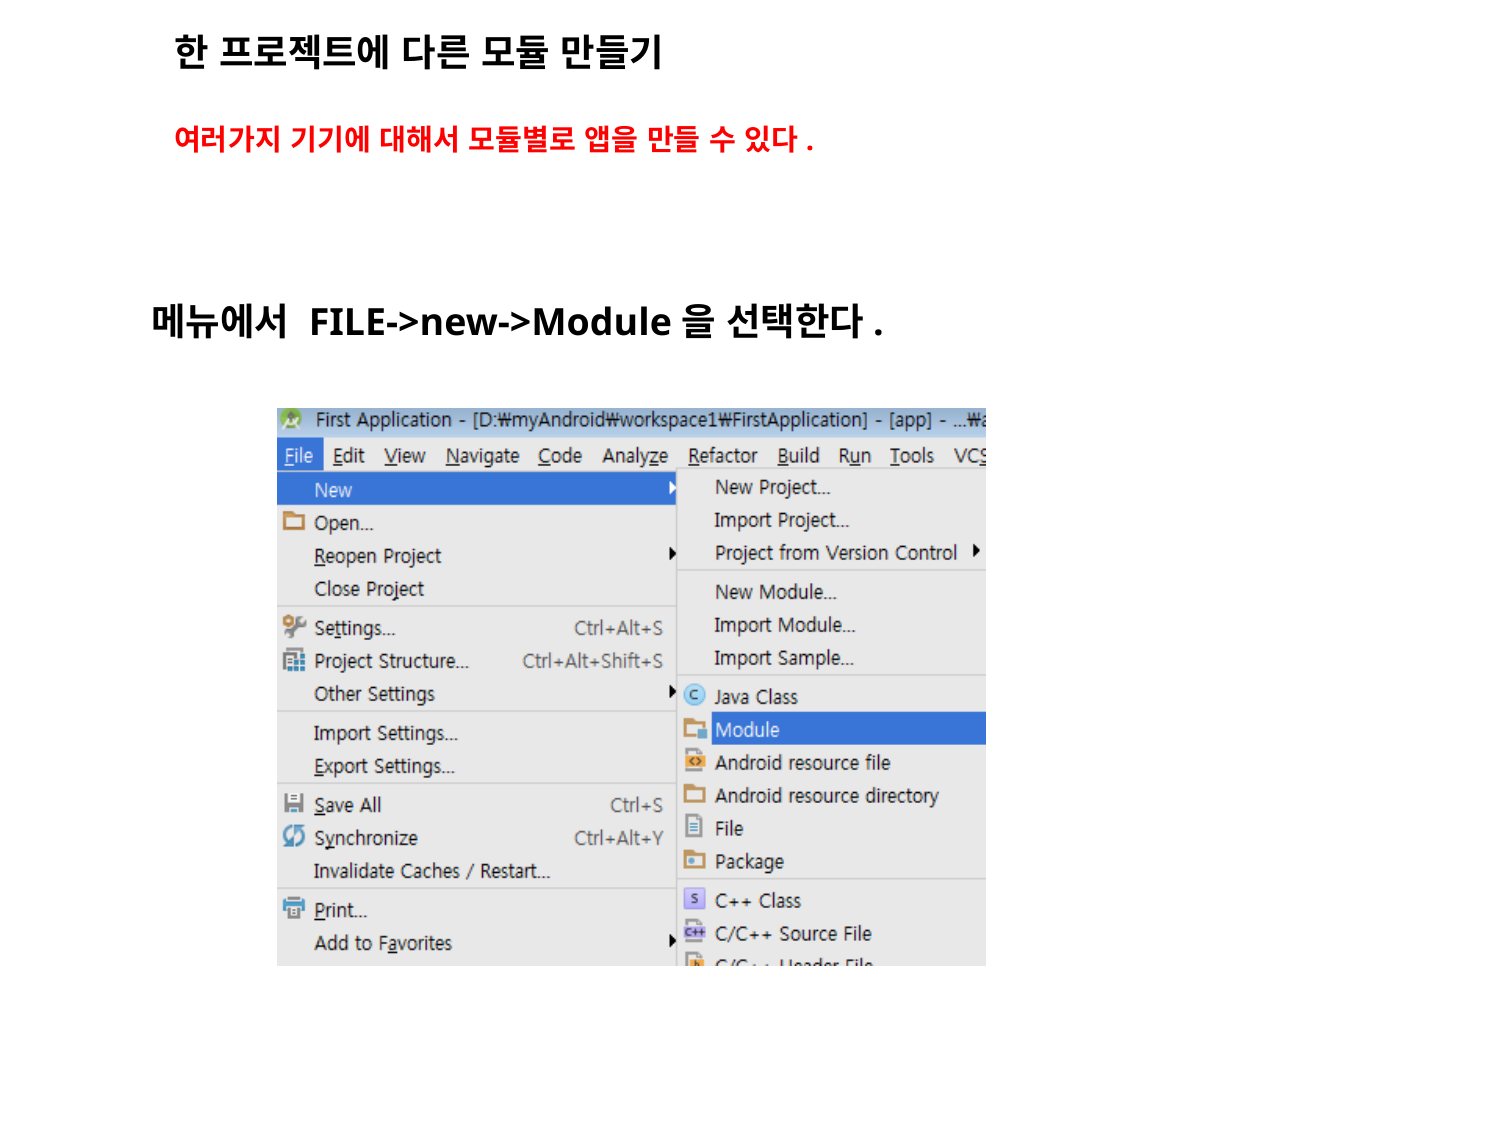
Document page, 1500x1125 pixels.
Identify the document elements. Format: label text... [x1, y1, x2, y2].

text_box 여러가지 기기에 대해서 모듈별로 앱을 만들 수 있다. [159, 113, 1341, 164]
text_box 메뉴에서 FILE->new->Module을 선택한다. [136, 290, 964, 351]
text_box 한 프로젝트에 다른 모듈 만들기 [159, 21, 1235, 82]
picture [277, 408, 986, 966]
